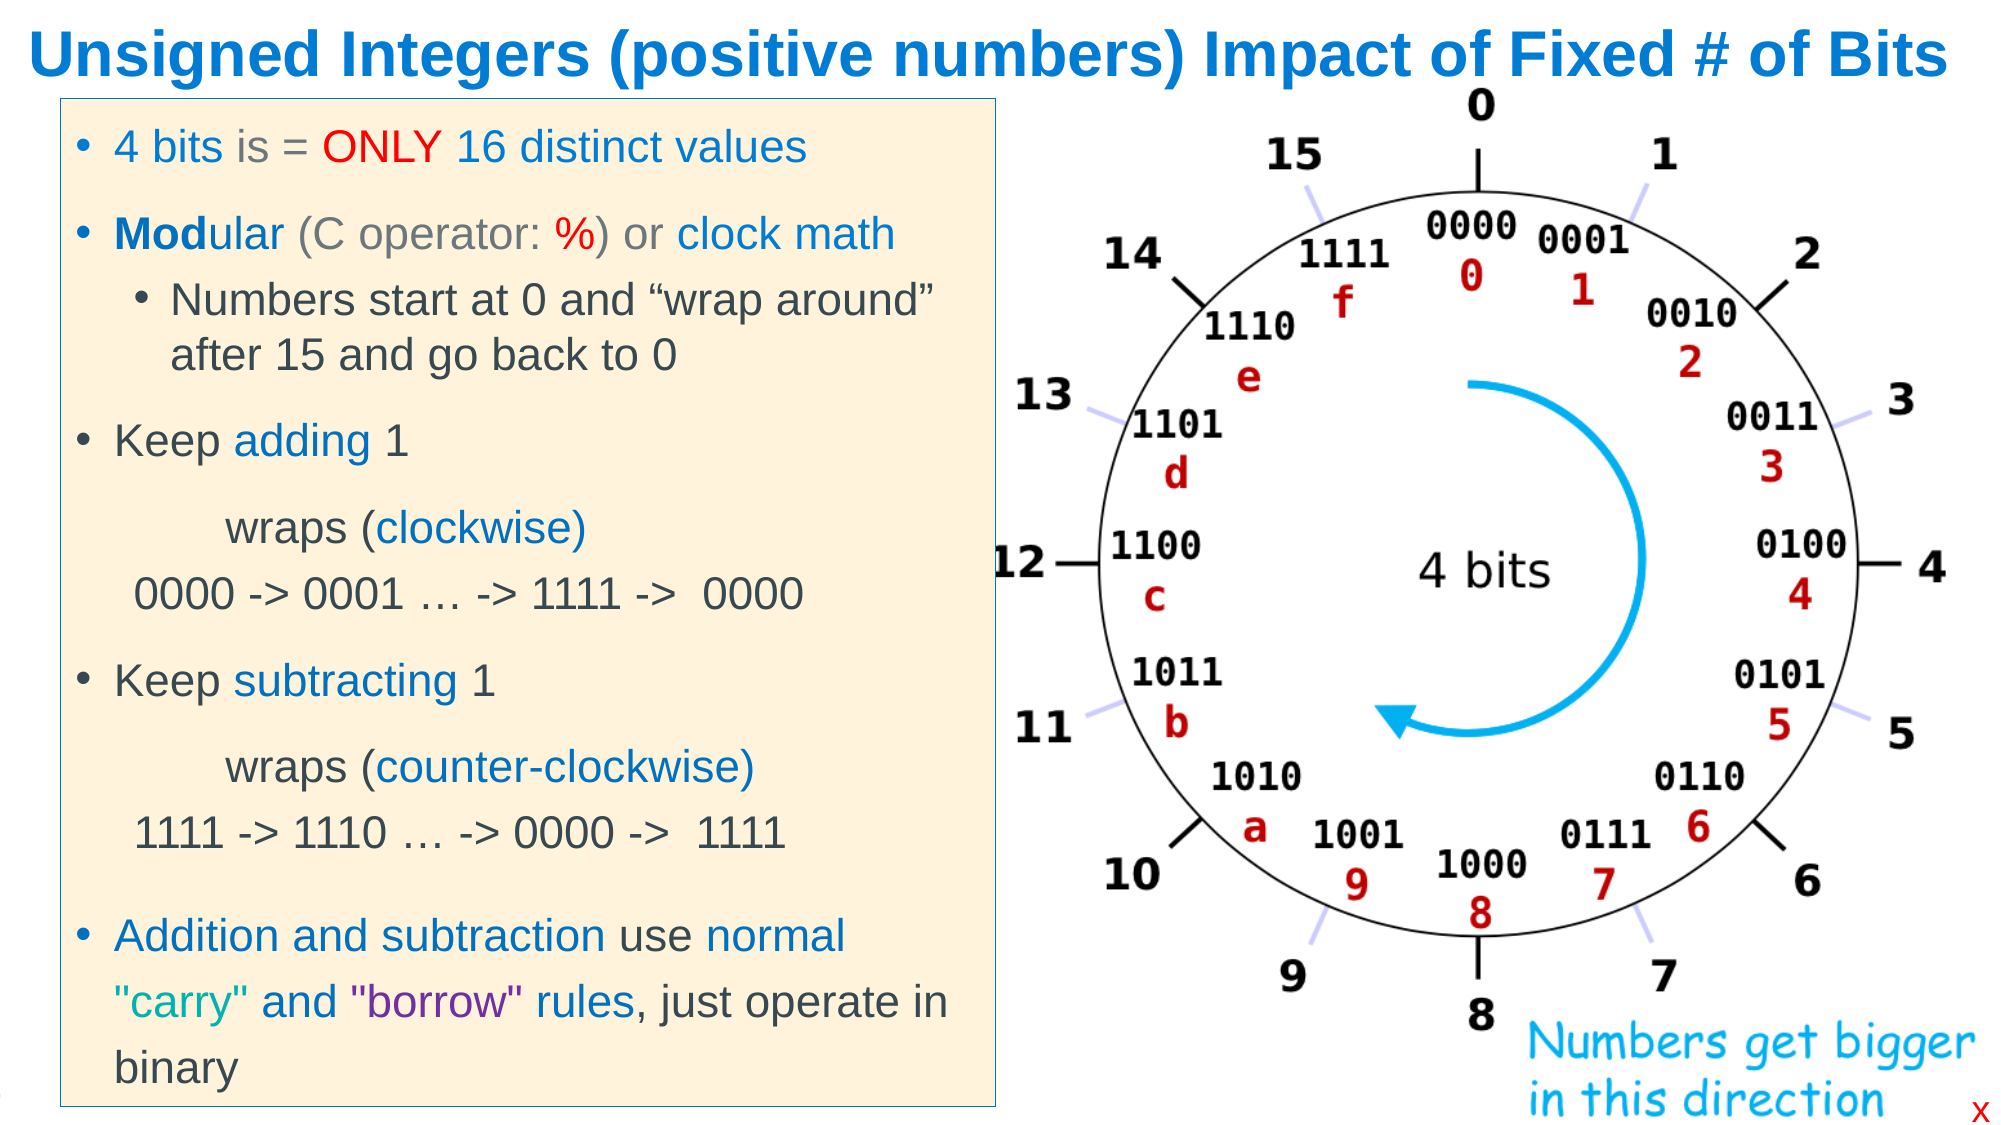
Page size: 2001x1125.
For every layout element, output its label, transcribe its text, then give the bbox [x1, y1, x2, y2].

picture [960, 61, 2000, 1125]
title Unsigned Integers (positive numbers) Impact of Fixed # of Bits [13, 17, 1987, 99]
